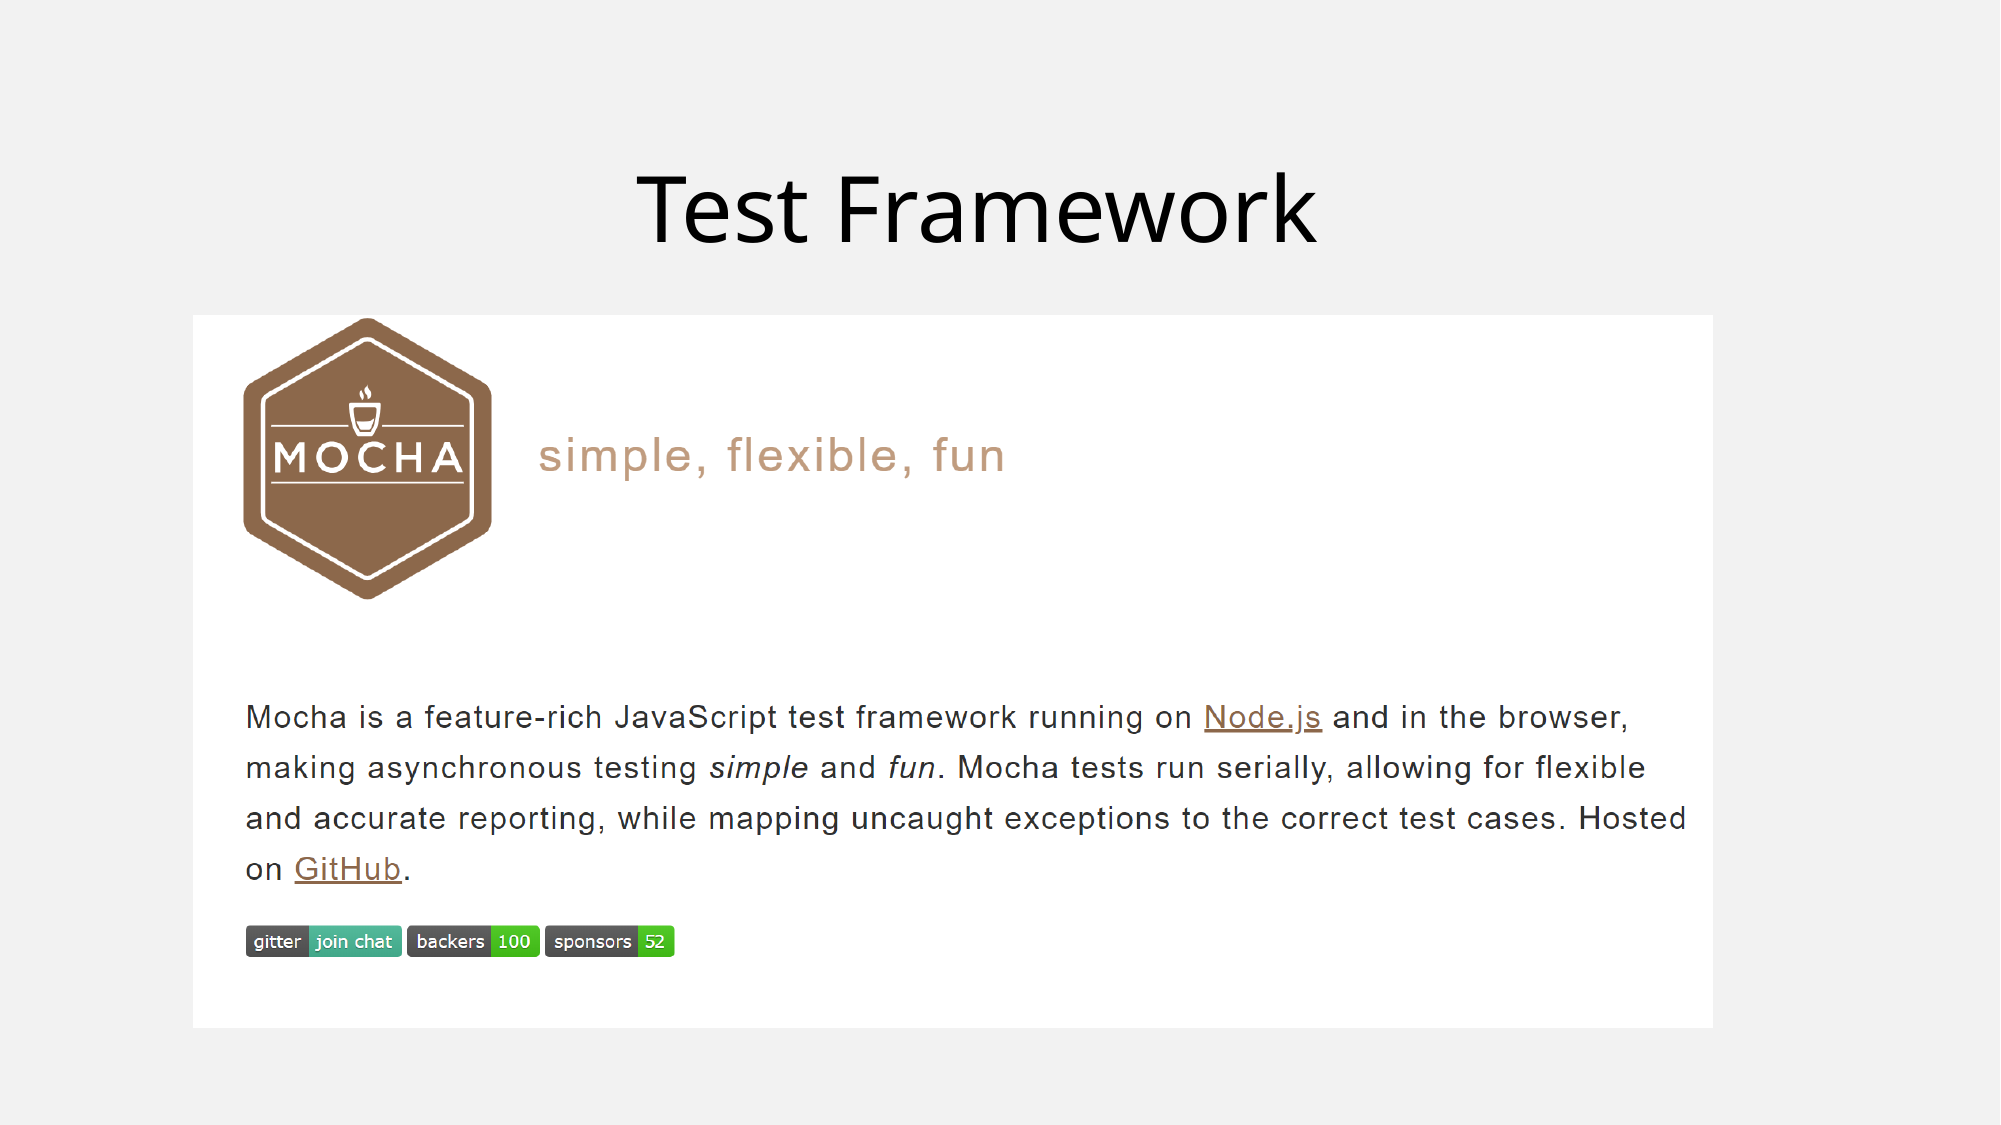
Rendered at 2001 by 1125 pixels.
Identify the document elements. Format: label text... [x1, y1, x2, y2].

picture [193, 315, 1713, 1028]
text_box Test Framework [622, 143, 1448, 269]
